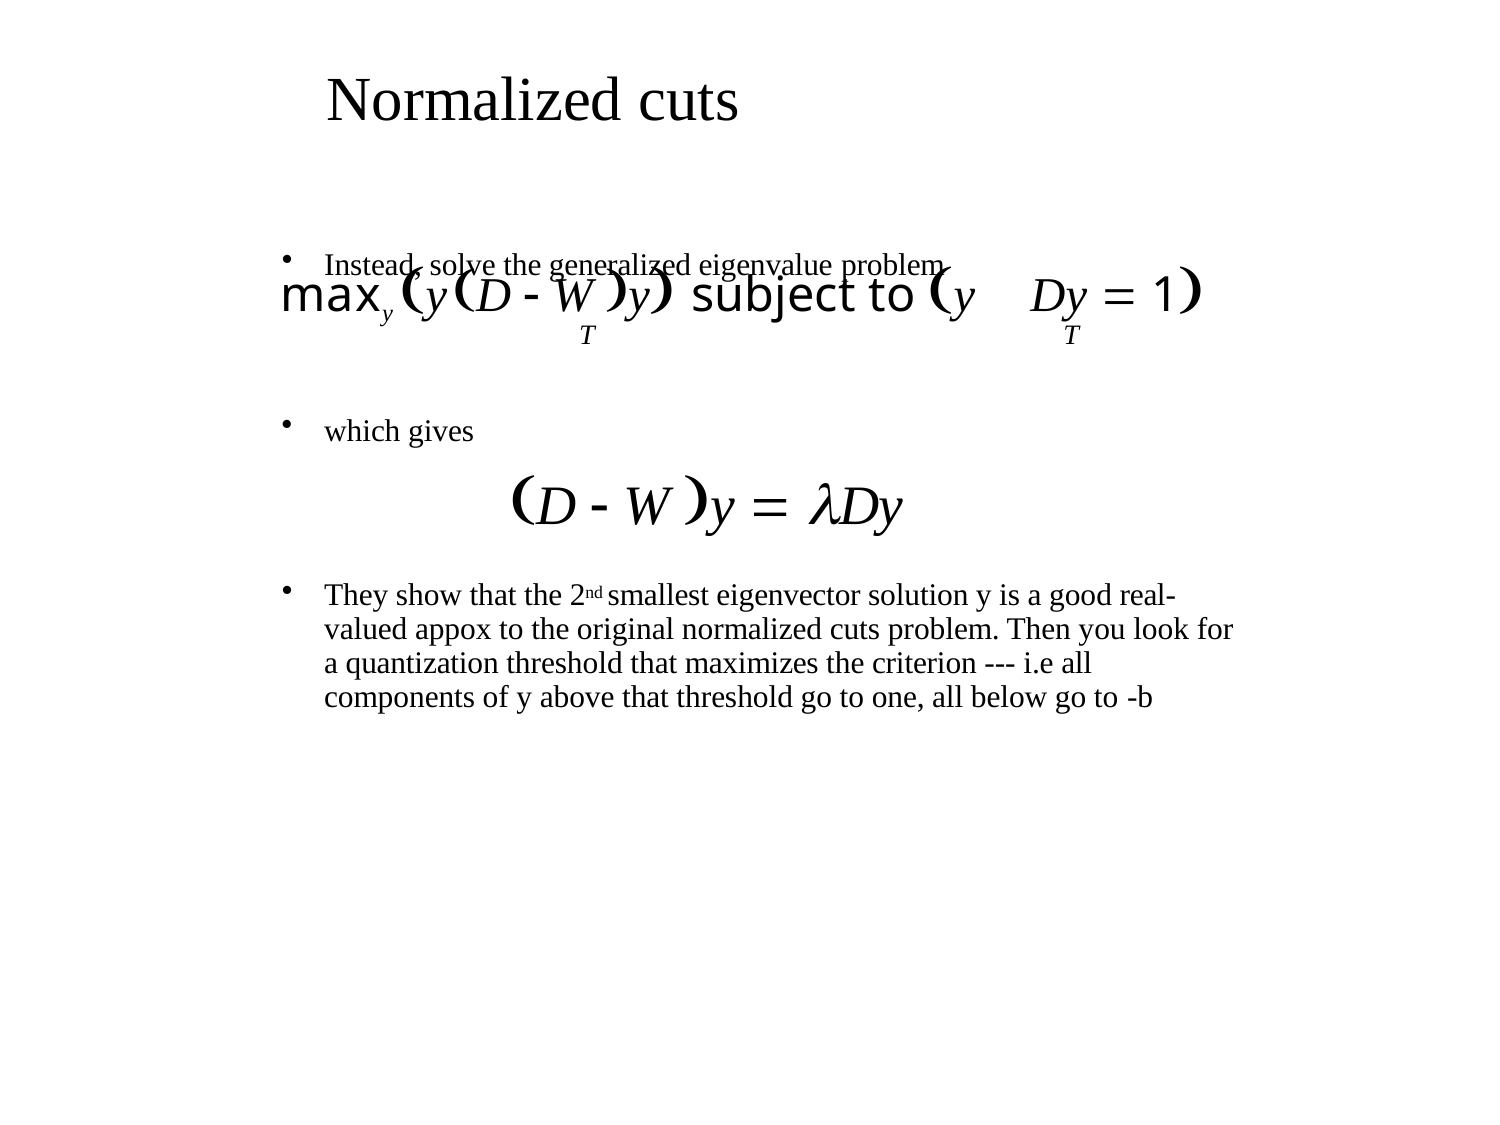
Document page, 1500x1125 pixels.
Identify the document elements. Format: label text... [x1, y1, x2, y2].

text_box which gives D  W y  Dy They show that the 2nd smallest eigenvector solution y is a good real- valued appox to the original normalized cuts problem. Then you look for a quantization threshold that maximizes the criterion --- i.e all components of y above that threshold go to one, all below go to -b [194, 403, 1250, 842]
title maxy y D  W y subject to y Dy  1 T T [277, 292, 1388, 482]
text_box Instead, solve the generalized eigenvalue problem [280, 242, 952, 282]
text_box Normalized cuts [324, 55, 958, 133]
